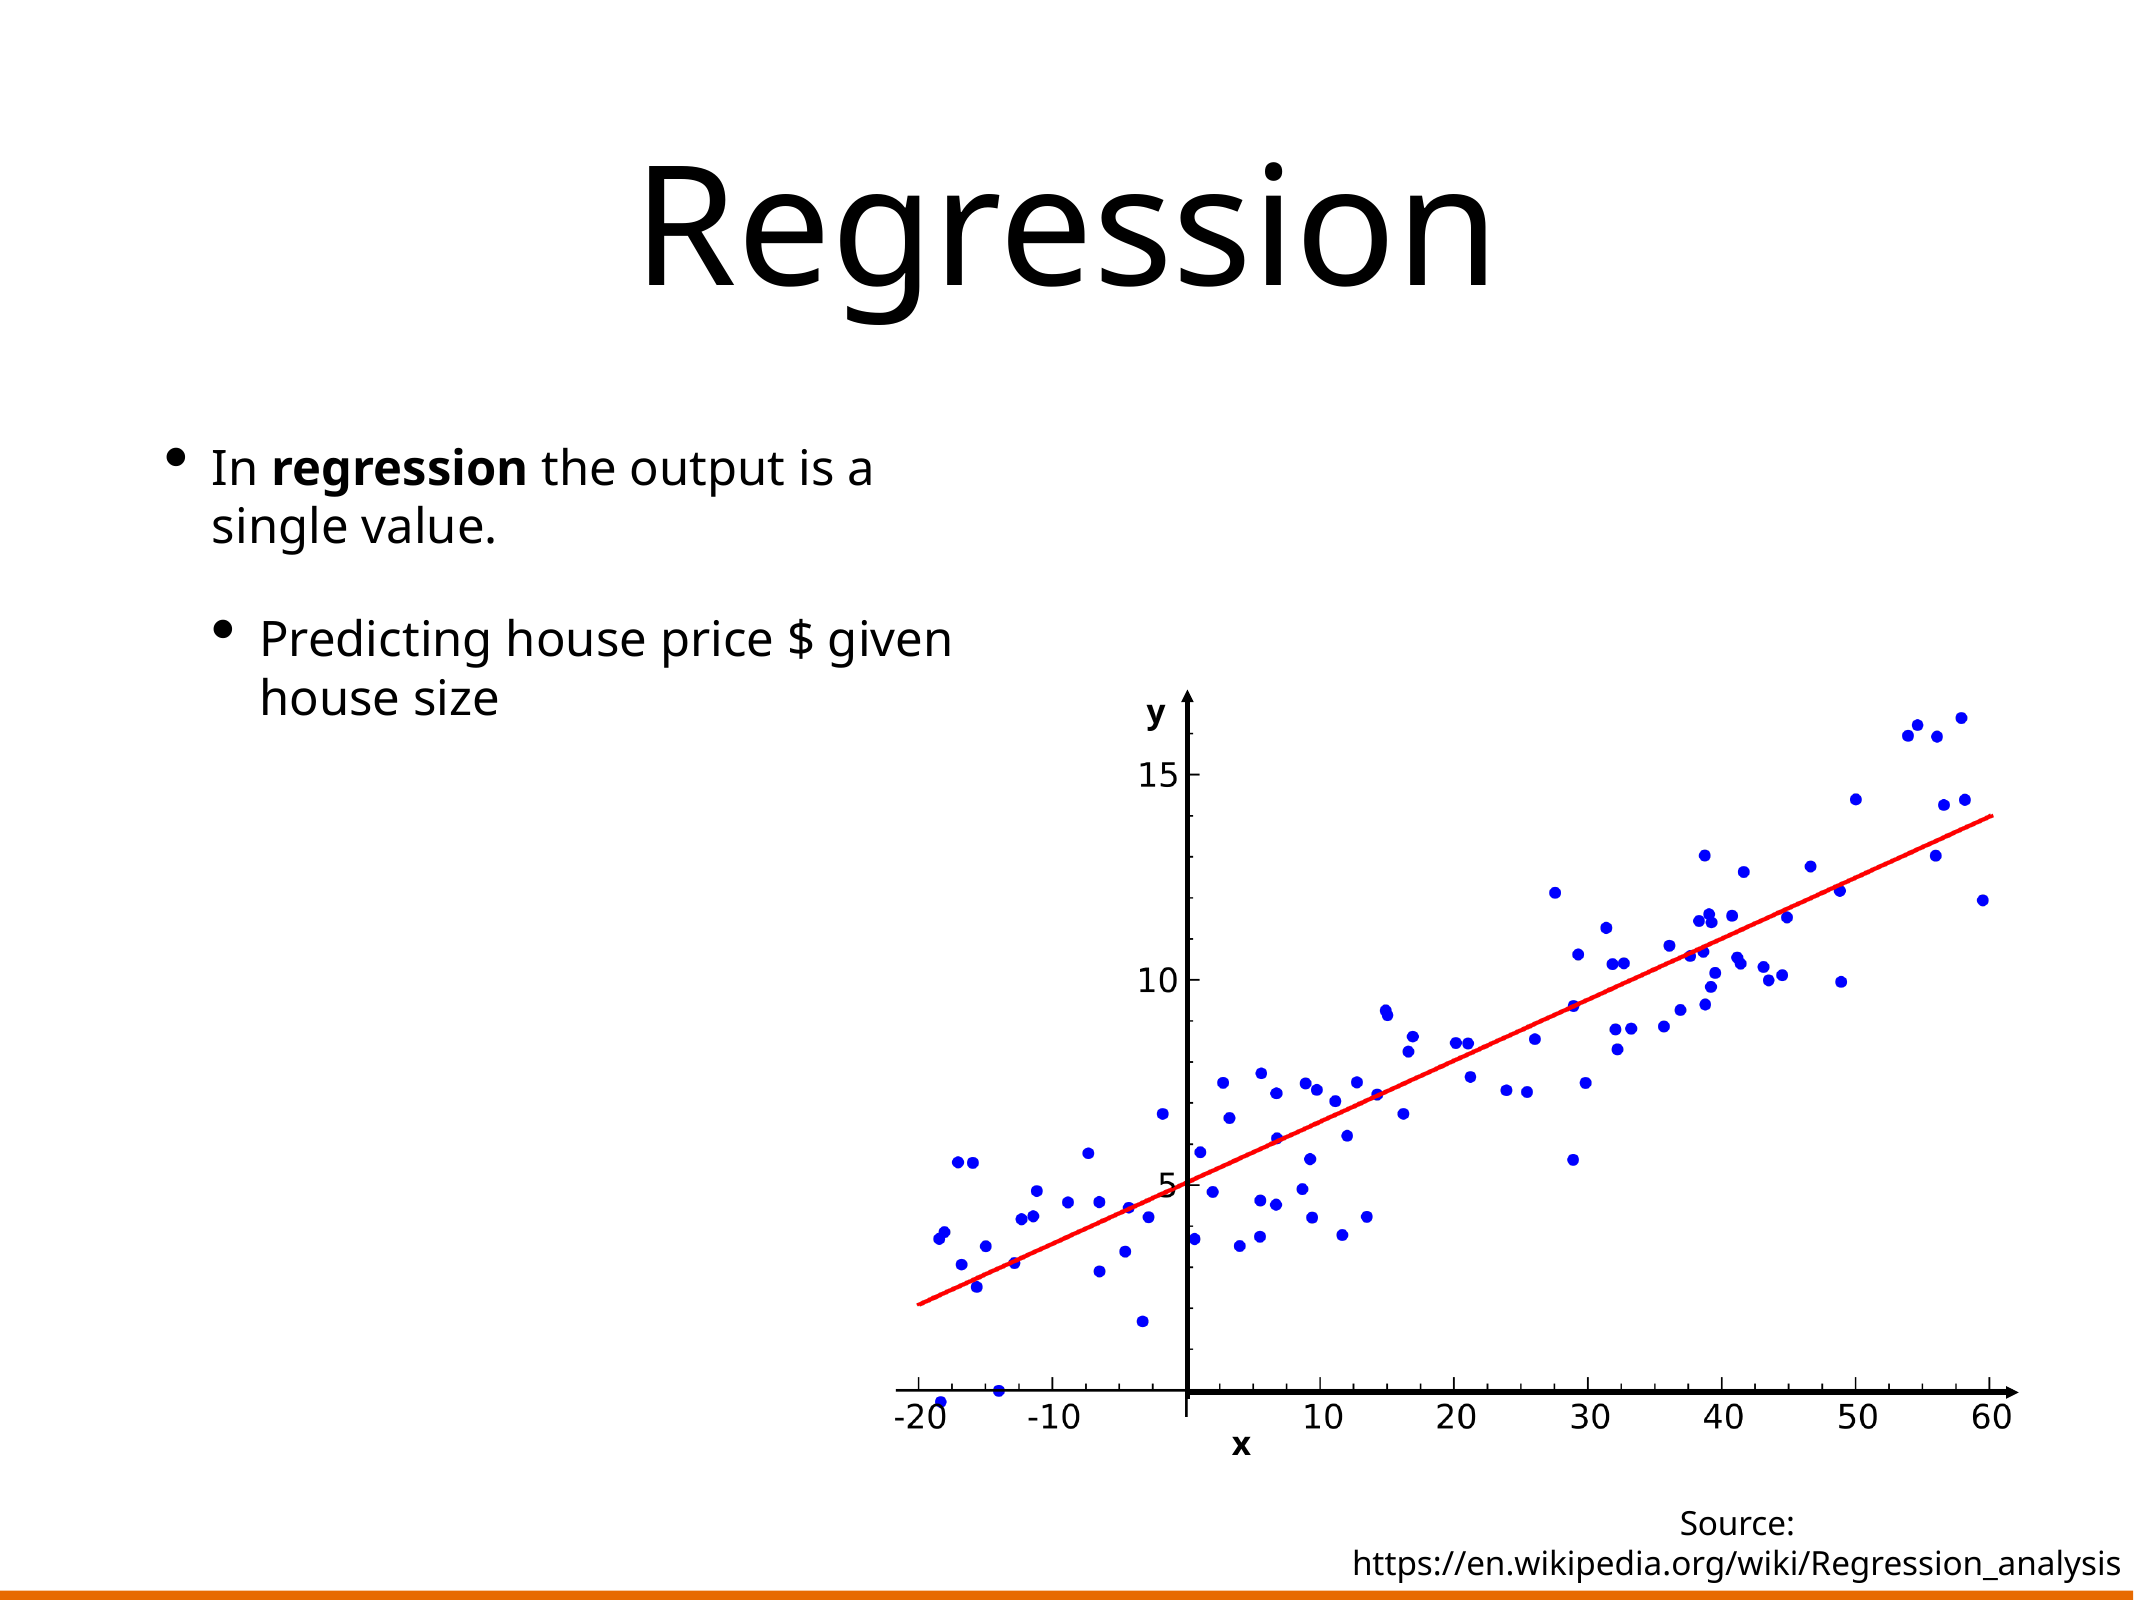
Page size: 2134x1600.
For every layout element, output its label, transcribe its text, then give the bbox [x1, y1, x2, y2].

title Regression [155, 41, 1978, 397]
list In regression the output is a single value. Predicting house price $ given house size [155, 424, 1032, 738]
text_box x [1223, 1450, 1260, 1470]
text_box Source: https://en.wikipedia.org/wiki/Regression_analysis [1343, 1493, 2132, 1590]
picture [869, 680, 2032, 1450]
